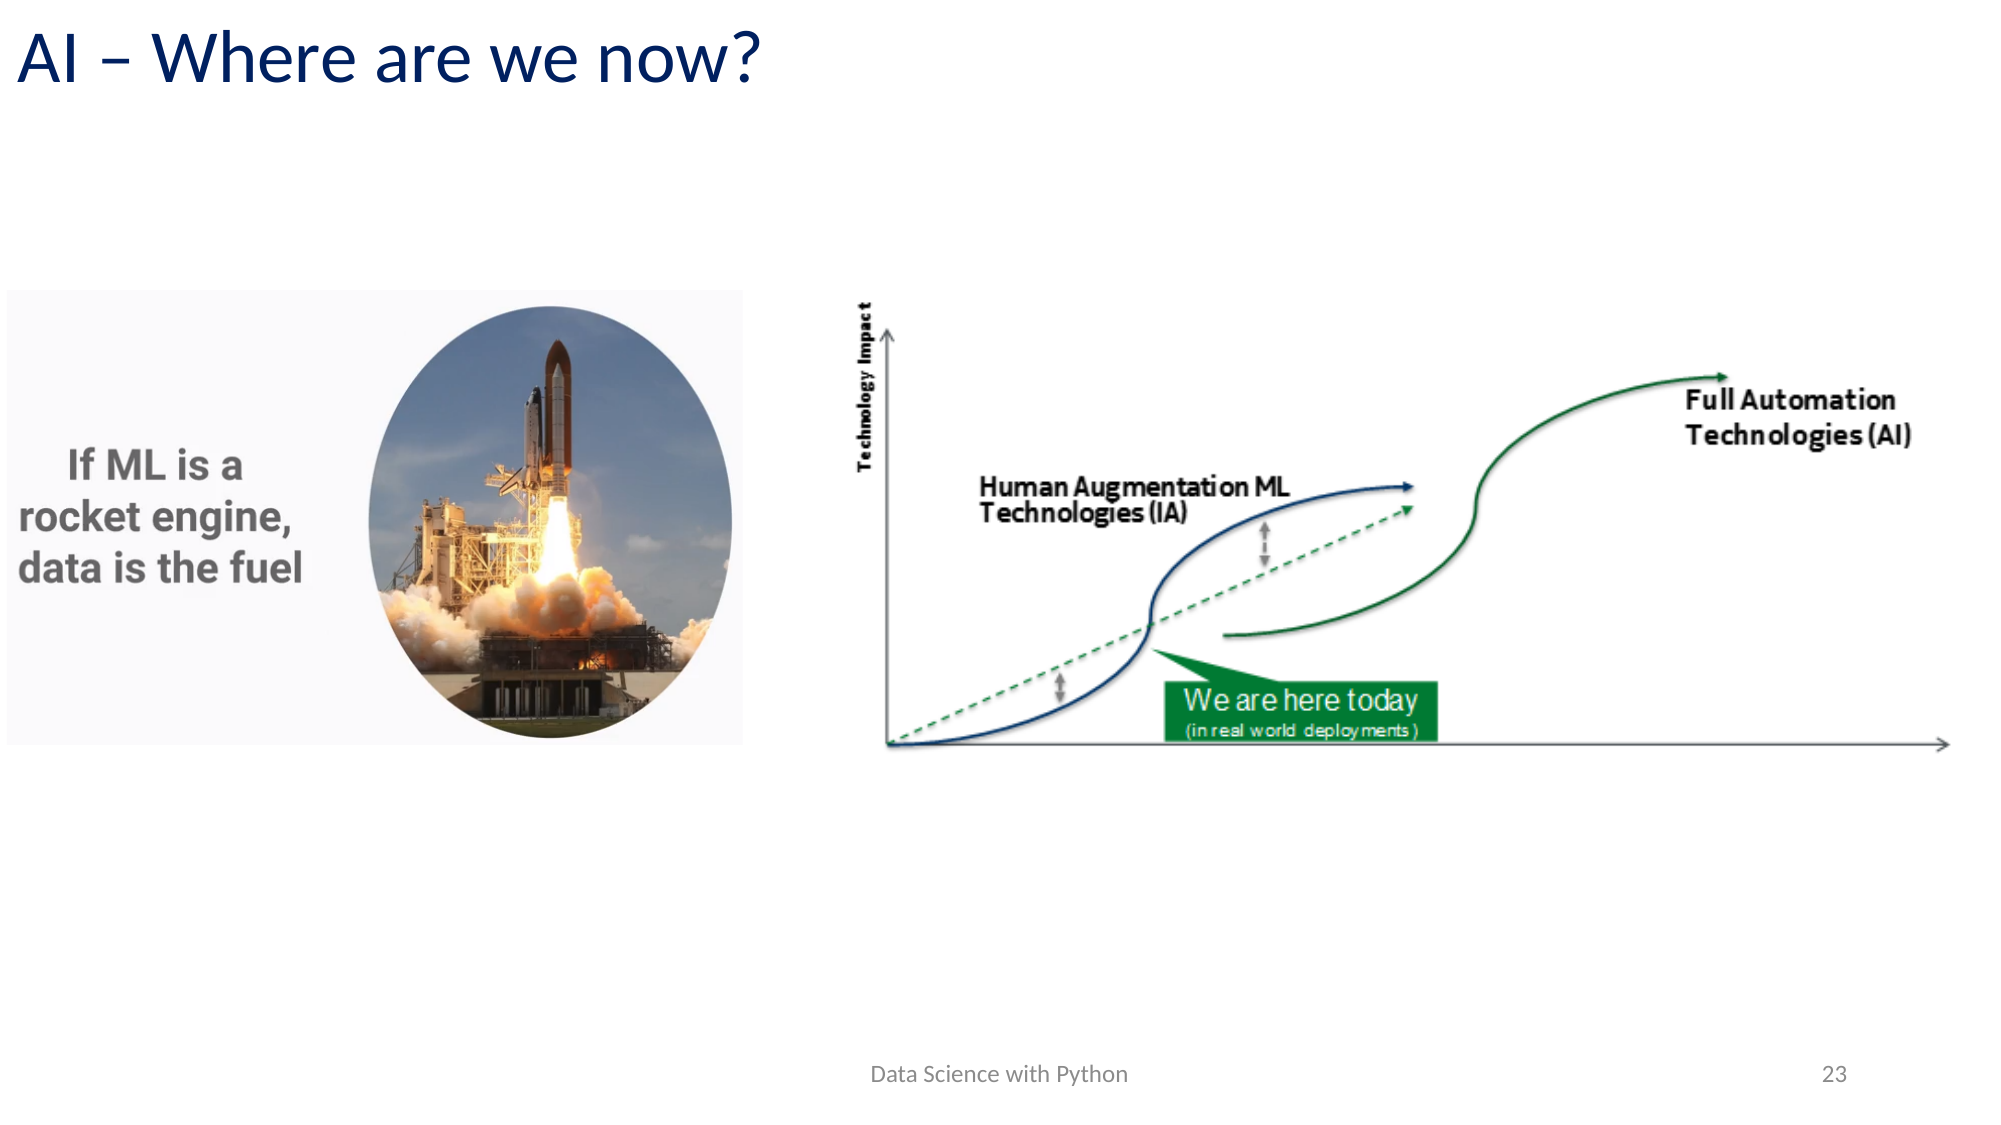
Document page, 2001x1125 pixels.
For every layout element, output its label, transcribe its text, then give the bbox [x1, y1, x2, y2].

picture [847, 290, 1978, 759]
slide_number 23 [1412, 1042, 1863, 1103]
text_box AI – Where are we now? [3, 0, 780, 105]
footer Data Science with Python [662, 1042, 1338, 1103]
picture [6, 290, 743, 745]
